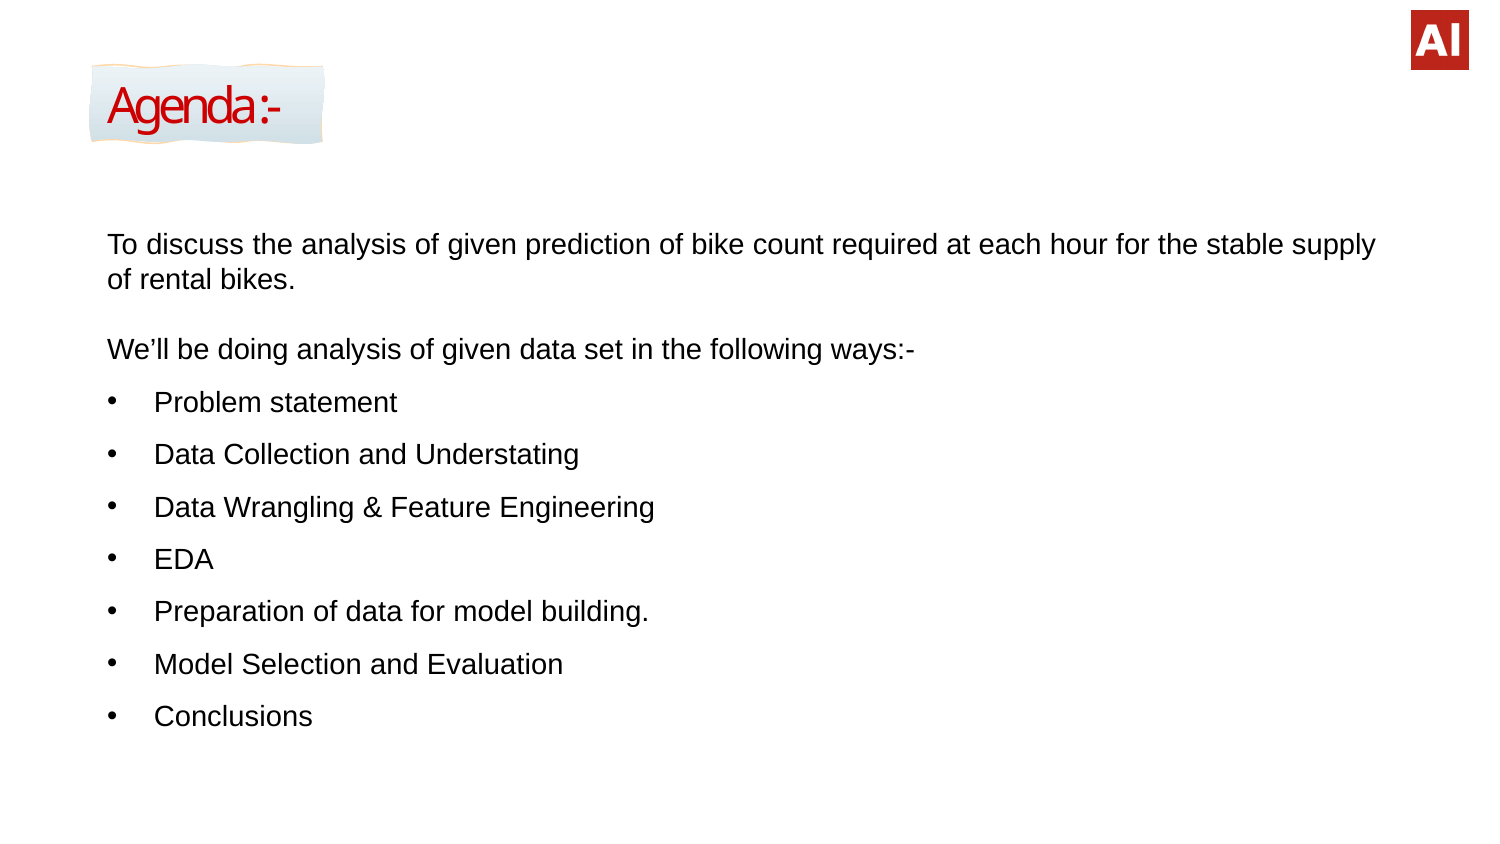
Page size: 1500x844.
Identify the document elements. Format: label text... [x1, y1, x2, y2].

text_box To discuss the analysis of given prediction of bike count required at each hour for the stable supply of rental bikes. We’ll be doing analysis of given data set in the following ways:- Problem statement Data Collection and Understating Data Wrangling & Feature Engineering EDA Preparation of data for model building. Model Selection and Evaluation Conclusions [92, 218, 1404, 740]
picture [1411, 10, 1469, 70]
text_box Agenda:- [89, 63, 326, 145]
